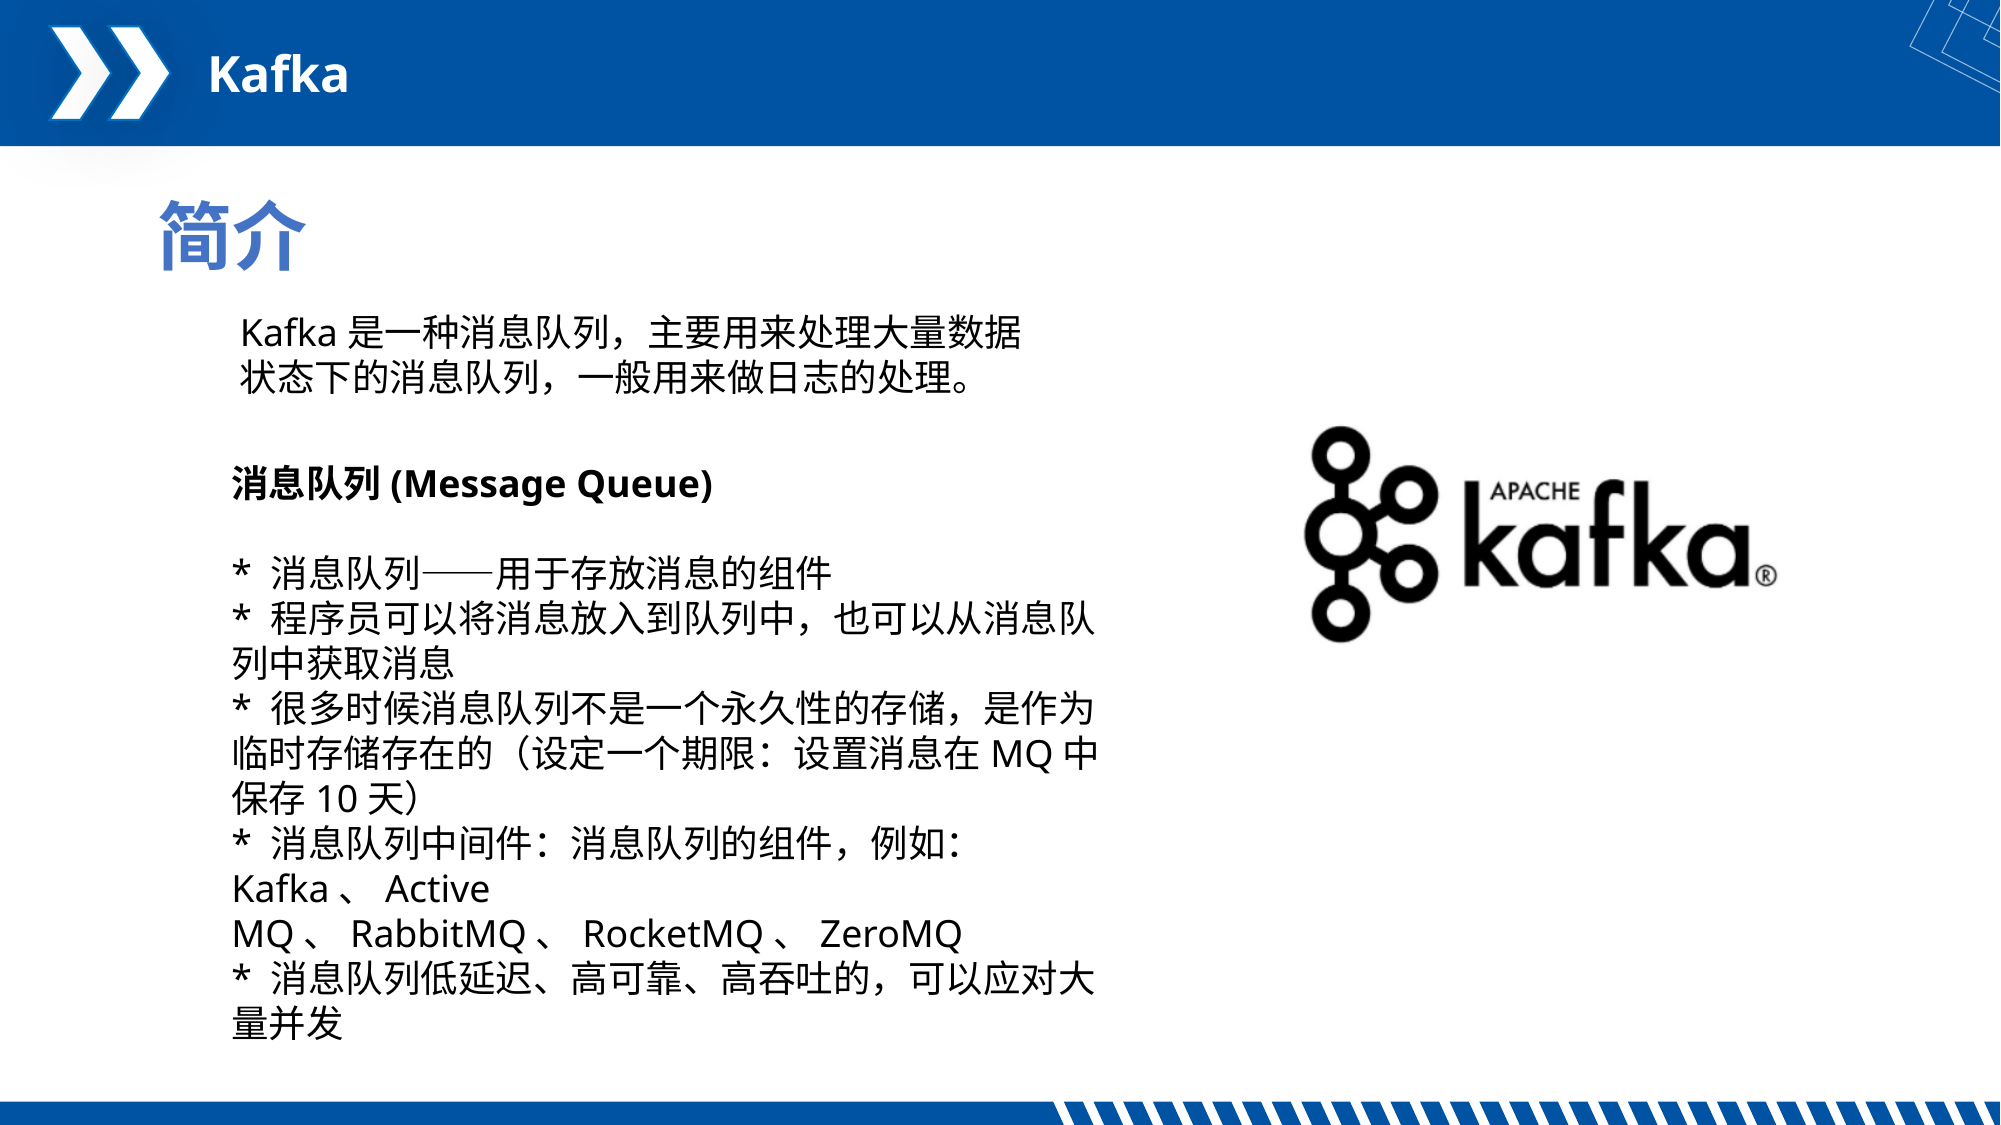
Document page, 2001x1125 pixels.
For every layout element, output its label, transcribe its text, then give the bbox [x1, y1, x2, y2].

text_box [1180, 1100, 1214, 1125]
text_box [1299, 1100, 1333, 1125]
text_box [1685, 1100, 1719, 1125]
text_box [1062, 1100, 1095, 1125]
text_box [0, 0, 2000, 147]
text_box [1121, 1100, 1155, 1125]
text_box [1923, 1100, 1956, 1125]
text_box [1270, 1100, 1303, 1125]
text_box [1863, 1100, 1897, 1125]
text_box [1091, 1100, 1125, 1125]
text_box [1937, 0, 2000, 95]
text_box [1477, 1100, 1511, 1125]
text_box Kafka [192, 35, 431, 111]
text_box [1418, 1100, 1451, 1125]
text_box [1655, 1100, 1689, 1125]
text_box [47, 25, 98, 121]
text_box [1893, 1100, 1926, 1125]
text_box [1626, 1100, 1659, 1125]
text_box 简介 [111, 182, 353, 287]
text_box [106, 25, 172, 121]
text_box [1388, 1100, 1422, 1125]
text_box [1804, 1100, 1837, 1125]
text_box [1448, 1100, 1481, 1125]
text_box [1210, 1100, 1244, 1125]
text_box [1596, 1100, 1630, 1125]
text_box [1715, 1100, 1748, 1125]
text_box [1151, 1100, 1184, 1125]
text_box [0, 1100, 1065, 1125]
text_box [1507, 1100, 1540, 1125]
text_box [1952, 1100, 1986, 1125]
text_box [1745, 1100, 1778, 1125]
text_box [1982, 1100, 2000, 1125]
text_box [1537, 1100, 1570, 1125]
text_box [1566, 1100, 1600, 1125]
text_box [1774, 1100, 1808, 1125]
text_box [1329, 1100, 1362, 1125]
text_box [1834, 1100, 1867, 1125]
text_box Kafka是一种消息队列，主要用来处理大量数据状态下的消息队列，一般用来做日志的处理。 [225, 301, 1063, 406]
picture [1247, 357, 1829, 739]
text_box [1240, 1100, 1273, 1125]
text_box 消息队列(Message Queue) * 消息队列——用于存放消息的组件 * 程序员可以将消息放入到队列中，也可以从消息队列中获取消息 * 很多时候消息队列不是一个永久性的存储，是作为临时存储存在的（设定一个期限：设置消息在MQ中保存10天） * 消息队列中间件：消息队列的组件，例如：Kafka、Active MQ、RabbitMQ、RocketMQ、ZeroMQ * 消息队列低延迟、高可靠、高吞吐的，可以应对大量并发 [216, 452, 1144, 1053]
text_box [1359, 1100, 1392, 1125]
